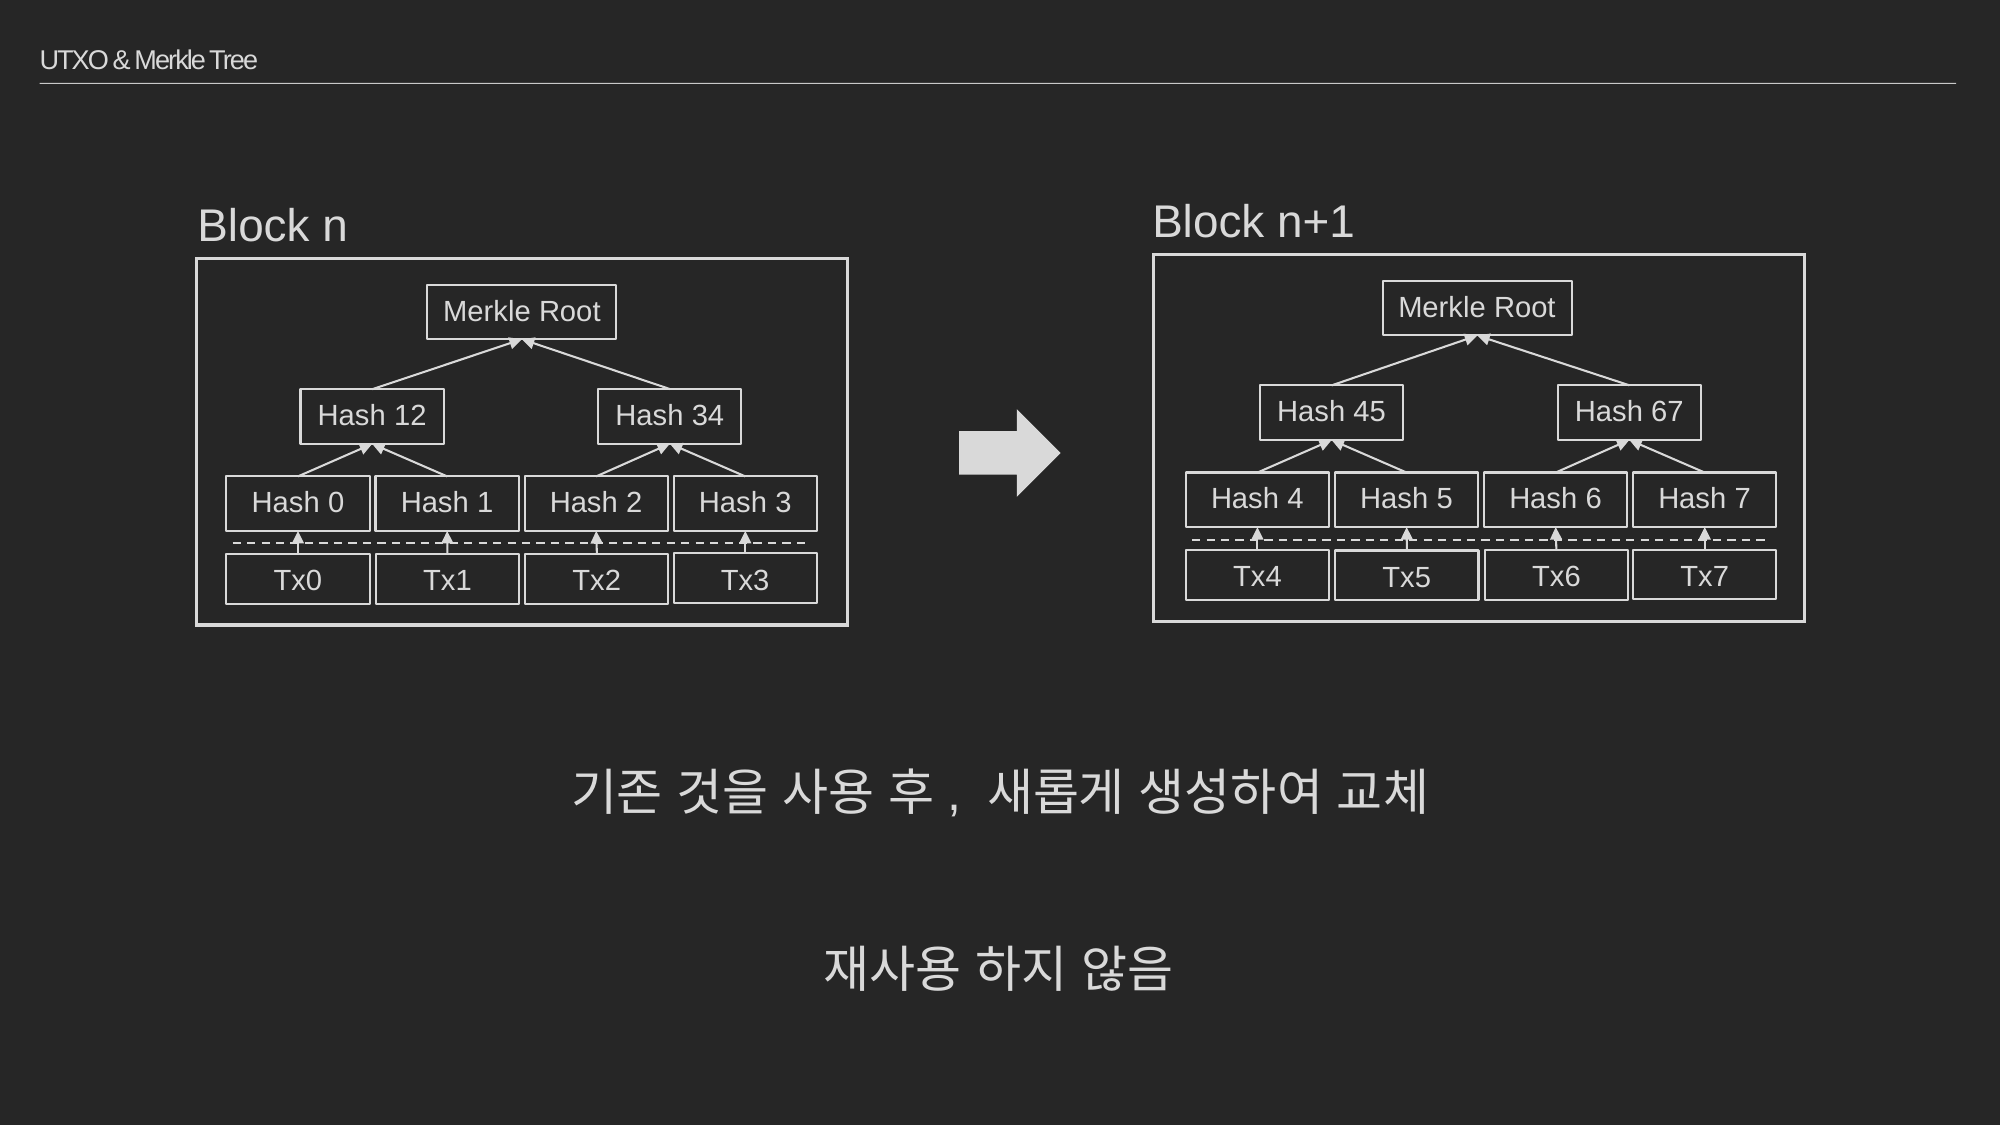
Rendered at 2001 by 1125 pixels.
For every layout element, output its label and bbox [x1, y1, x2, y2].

text_box [959, 409, 1061, 497]
text_box [196, 187, 849, 626]
text_box [1152, 184, 1806, 622]
text_box [196, 752, 1804, 828]
text_box [195, 930, 1802, 1006]
title [39, 31, 1961, 84]
